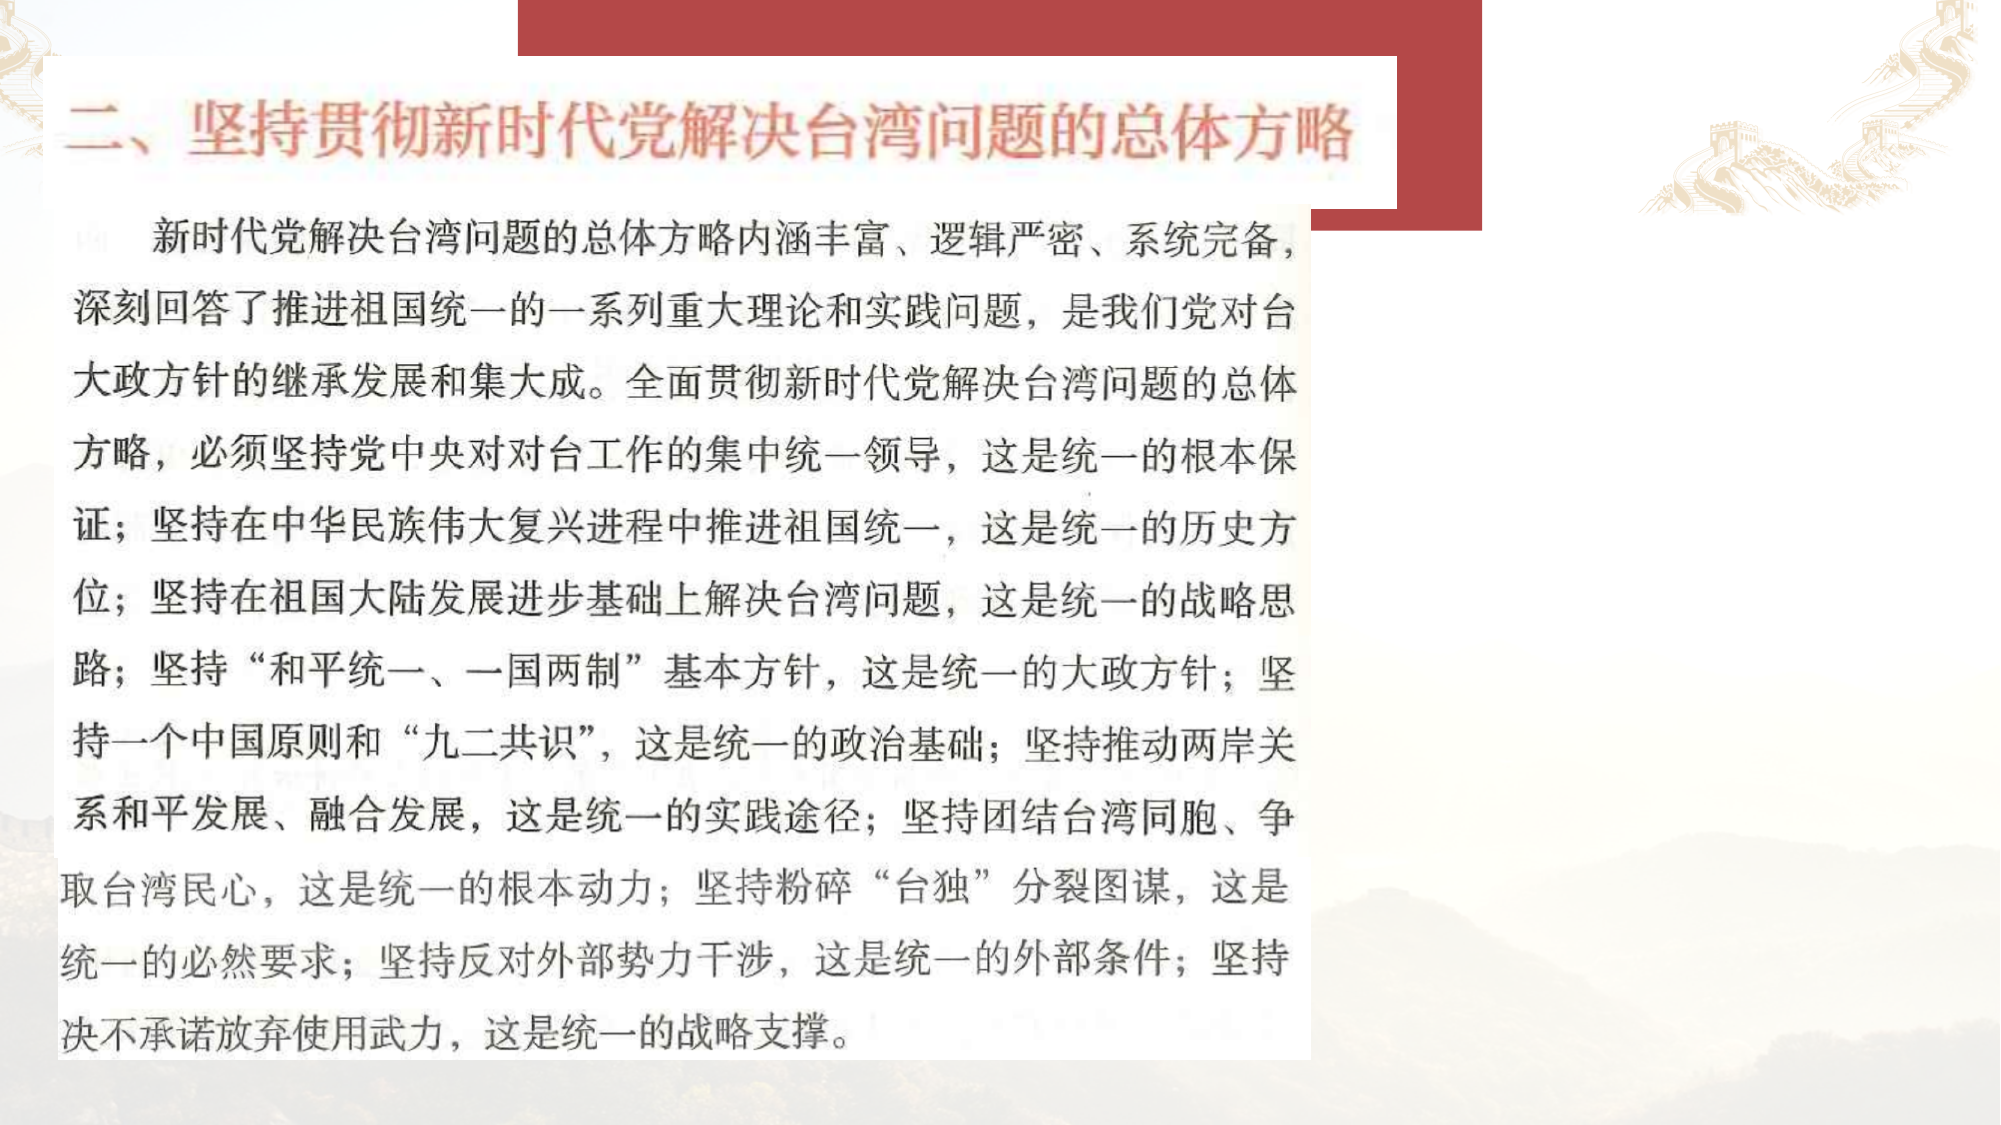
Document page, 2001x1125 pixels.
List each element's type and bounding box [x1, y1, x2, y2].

picture [1637, 0, 1979, 217]
picture [0, 0, 1397, 1060]
